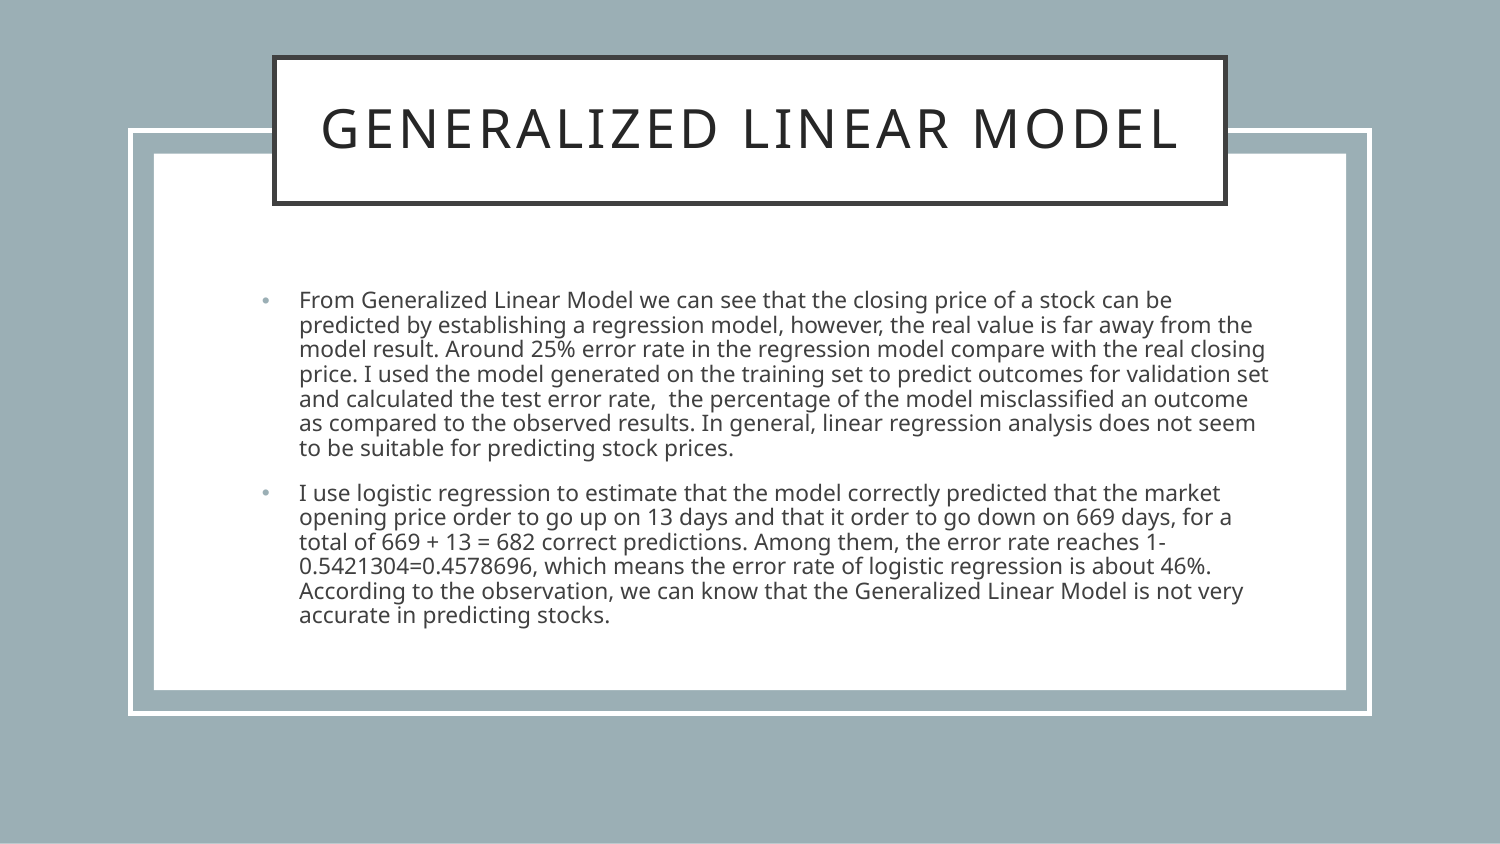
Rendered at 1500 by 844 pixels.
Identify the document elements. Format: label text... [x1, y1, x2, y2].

list From Generalized Linear Model we can see that the closing price of a stock can be predicted by establishing a regression model, however, the real value is far away from the model result. Around 25% error rate in the regression model compare with the real closing price. I used the model generated on the training set to predict outcomes for validation set and calculated the test error rate, the percentage of the model misclassified an outcome as compared to the observed results. In general, linear regression analysis does not seem to be suitable for predicting stock prices. I use logistic regression to estimate that the model correctly predicted that the market opening price order to go up on 13 days and that it order to go down on 669 days, for a total of 669 + 13 = 682 correct predictions. Among them, the error rate reaches 1-0.5421304=0.4578696, which means the error rate of logistic regression is about 46%. According to the observation, we can know that the Generalized Linear Model is not very accurate in predicting stocks. [209, 281, 1291, 637]
text_box [130, 129, 1370, 714]
text_box [0, 0, 1500, 844]
title Generalized Linear Model [272, 55, 1228, 206]
